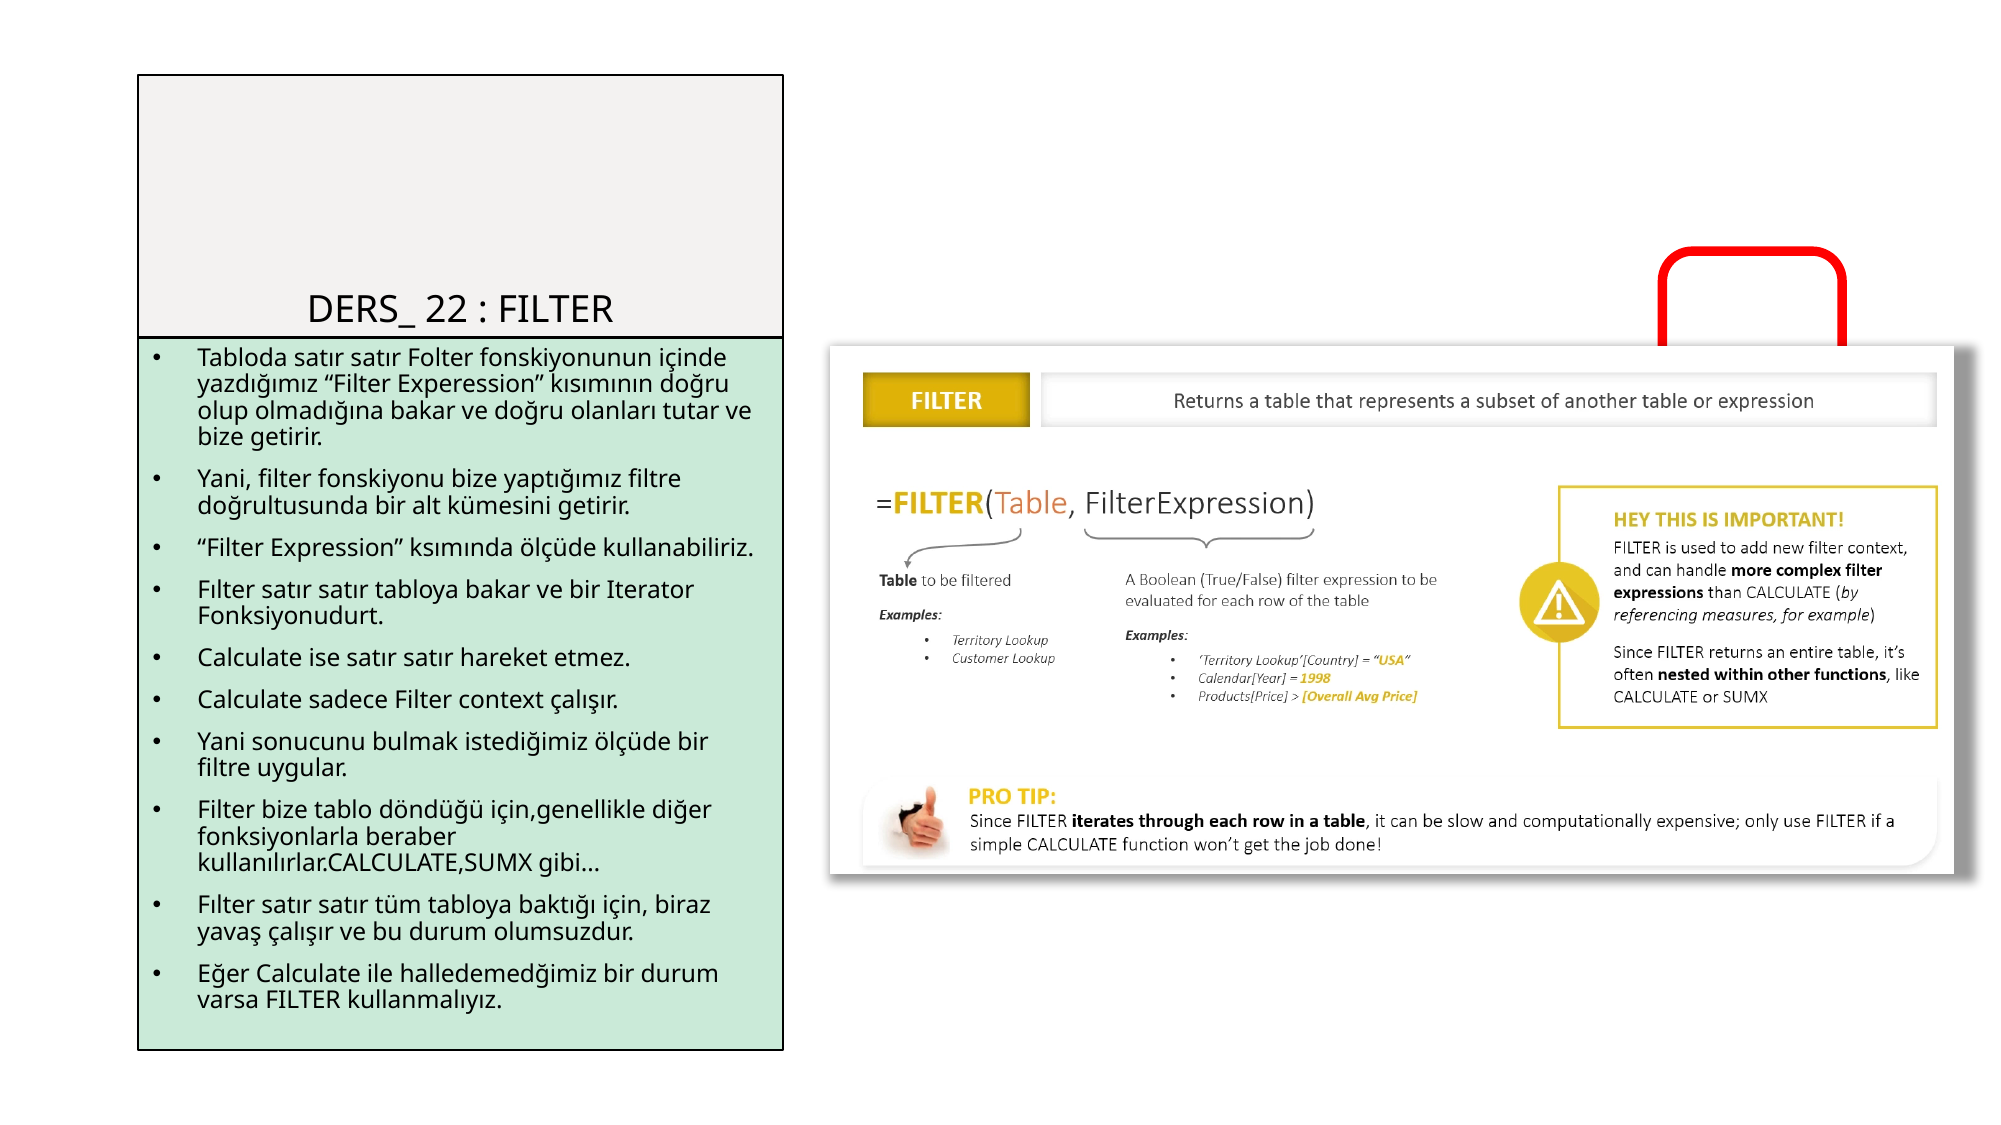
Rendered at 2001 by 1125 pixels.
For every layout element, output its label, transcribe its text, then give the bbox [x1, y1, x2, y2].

text_box [1660, 249, 1844, 339]
list Tabloda satır satır Folter fonskiyonunun içinde yazdığımız “Filter Experession” kısımının doğru olup olmadığına bakar ve doğru olanları tutar ve bize getirir. Yani, filter fonskiyonu bize yaptığımız filtre doğrultusunda bir alt kümesini getirir. “Filter Expression” ksımında ölçüde kullanabiliriz. Fılter satır satır tabloya bakar ve bir Iterator Fonksiyonudurt. Calculate ise satır satır hareket etmez. Calculate sadece Filter context çalışır. Yani sonucunu bulmak istediğimiz ölçüde bir filtre uygular. Filter bize tablo döndüğü için,genellikle diğer fonksiyonlarla beraber kullanılırlar.CALCULATE,SUMX gibi… Fılter satır satır tüm tabloya baktığı için, biraz yavaş çalışır ve bu durum olumsuzdur. Eğer Calculate ile halledemedğimiz bir durum varsa FILTER kullanmalıyız. [137, 337, 783, 1050]
title DERS_ 22 : FILTER [137, 75, 783, 337]
picture [829, 346, 1954, 875]
